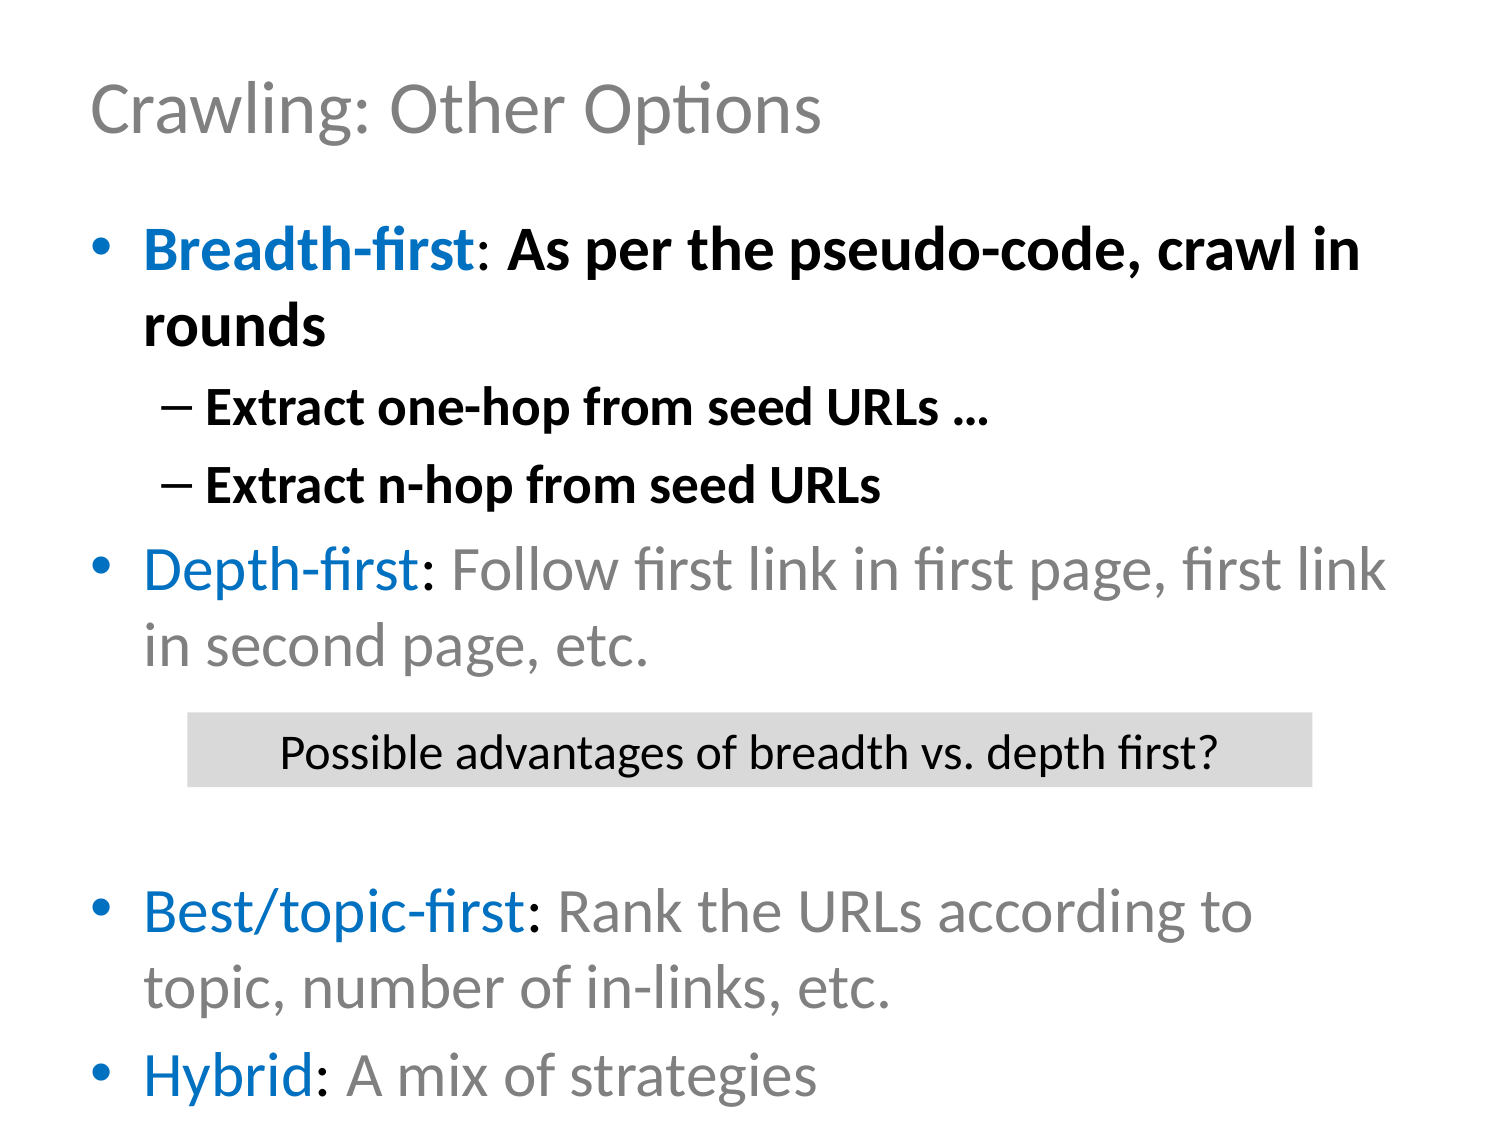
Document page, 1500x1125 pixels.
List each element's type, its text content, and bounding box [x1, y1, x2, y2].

title Crawling: Other Options [75, 45, 1425, 163]
text_box Possible advantages of breadth vs. depth first? [187, 712, 1313, 788]
list Breadth-first: As per the pseudo-code, crawl in rounds Extract one-hop from seed URLs … Extract n-hop from seed URLs Depth-first: Follow first link in first page, first link in second page, etc. Best/topic-first: Rank the URLs according to topic, number of in-links, etc. Hybrid: A mix of strategies [75, 200, 1425, 1125]
